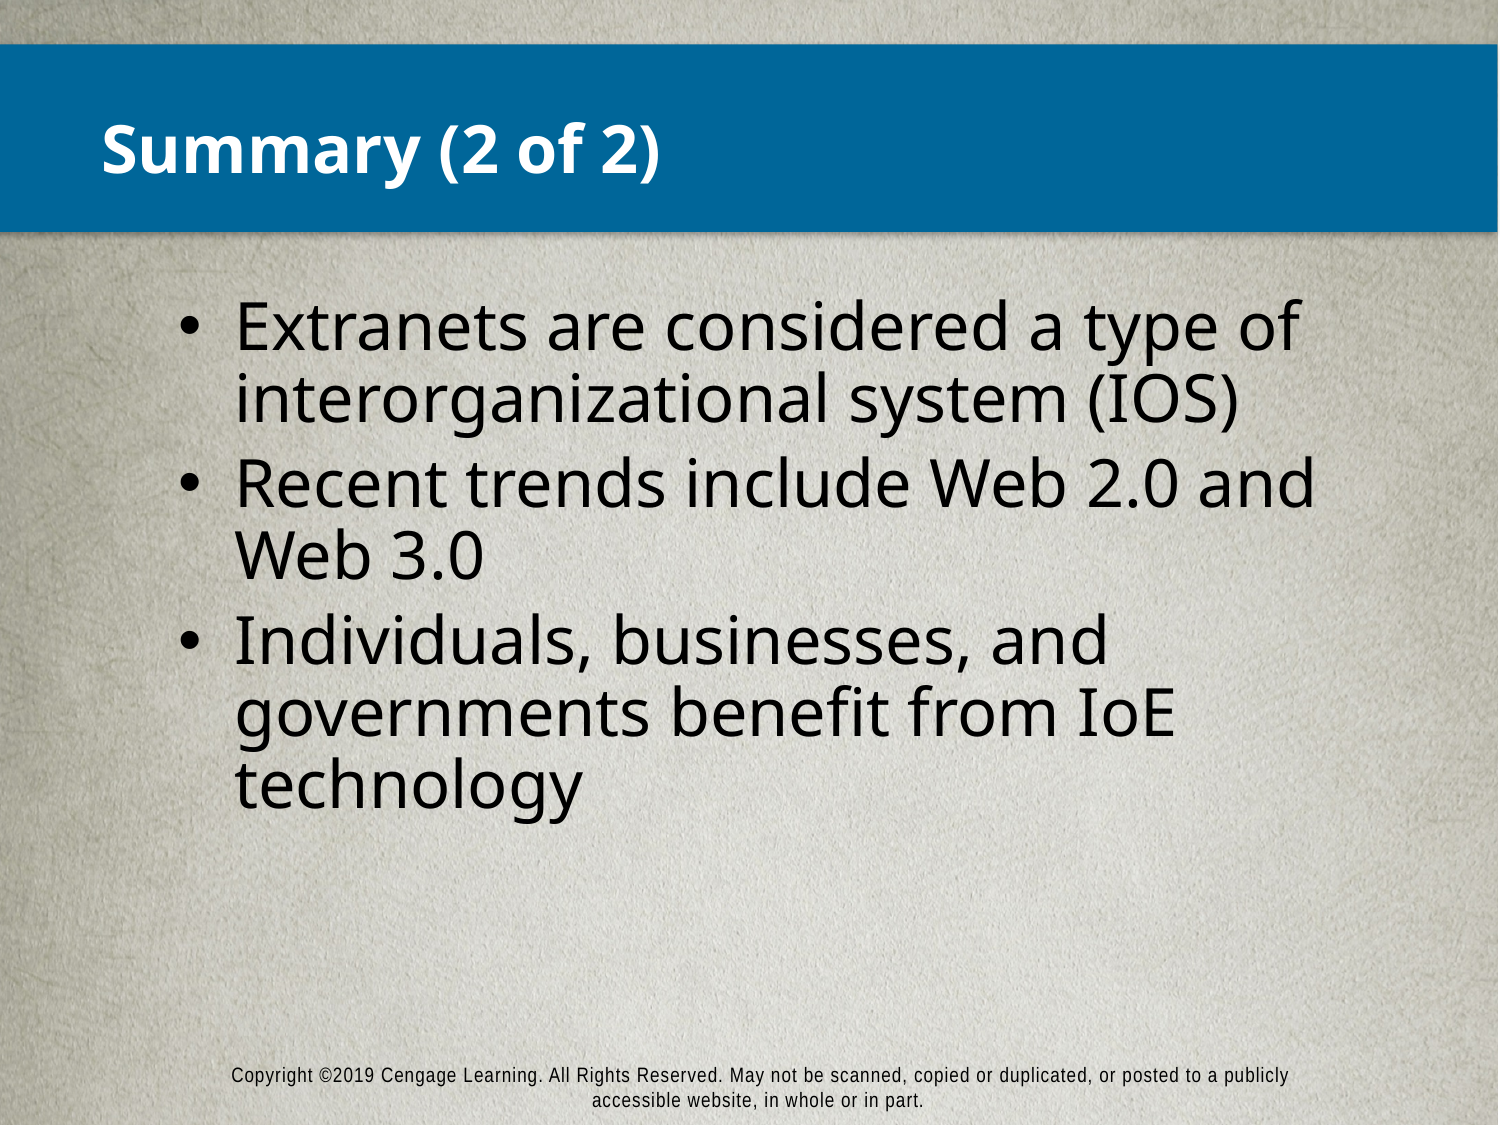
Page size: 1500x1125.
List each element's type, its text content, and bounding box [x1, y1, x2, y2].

picture [0, 233, 1498, 1123]
list Extranets are considered a type of interorganizational system (IOS) Recent trends include Web 2.0 and Web 3.0 Individuals, businesses, and governments benefit from IoE technology [163, 285, 1447, 945]
picture [0, 0, 1498, 44]
title Summary (2 of 2) [86, 75, 1437, 220]
